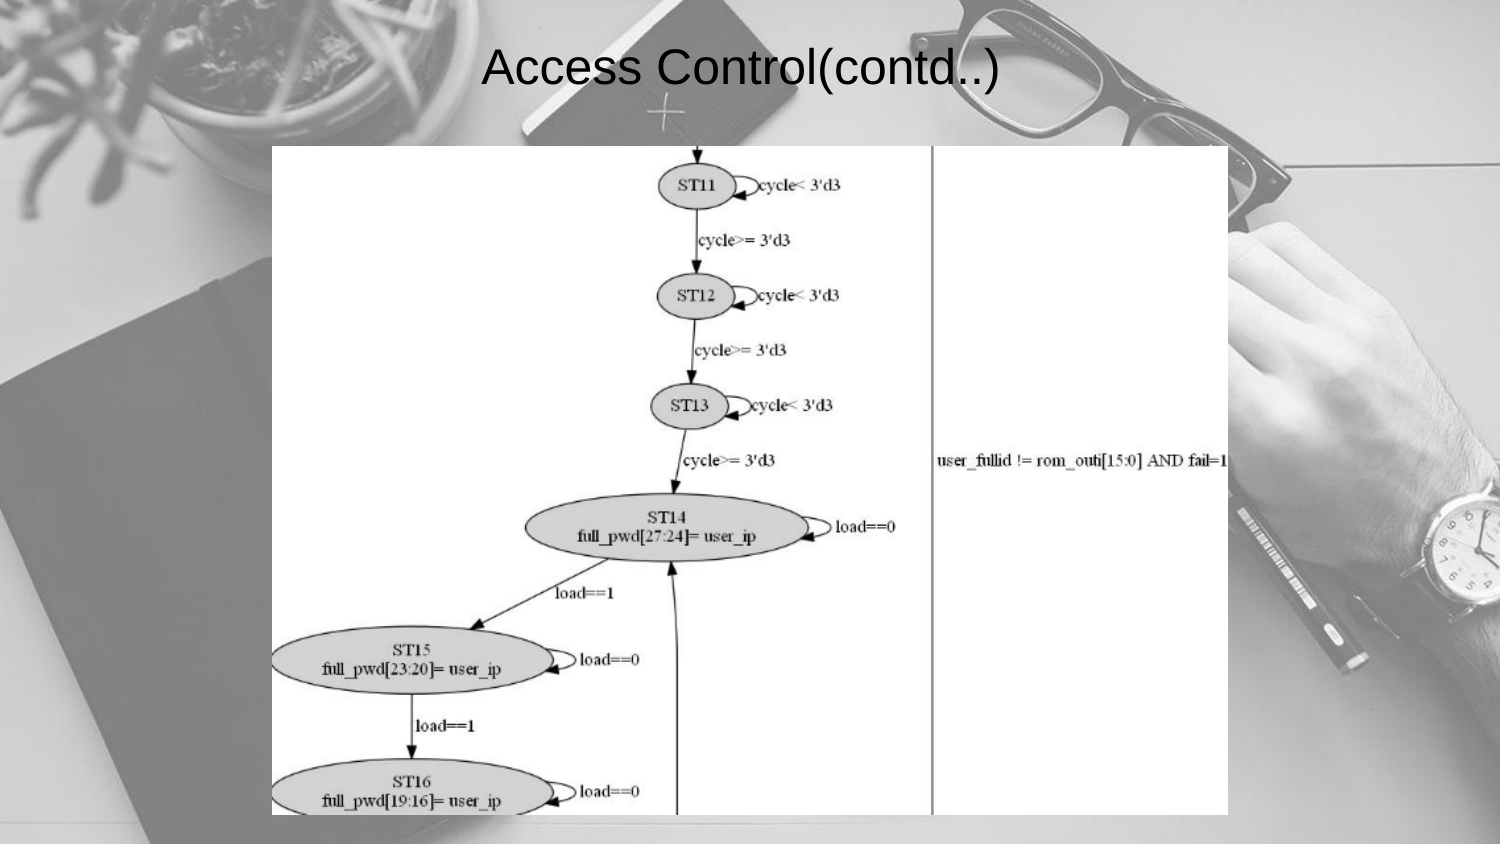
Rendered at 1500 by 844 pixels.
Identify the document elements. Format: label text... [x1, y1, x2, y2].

text_box Access Control(contd..) [272, 19, 1211, 103]
picture [0, 0, 1500, 844]
